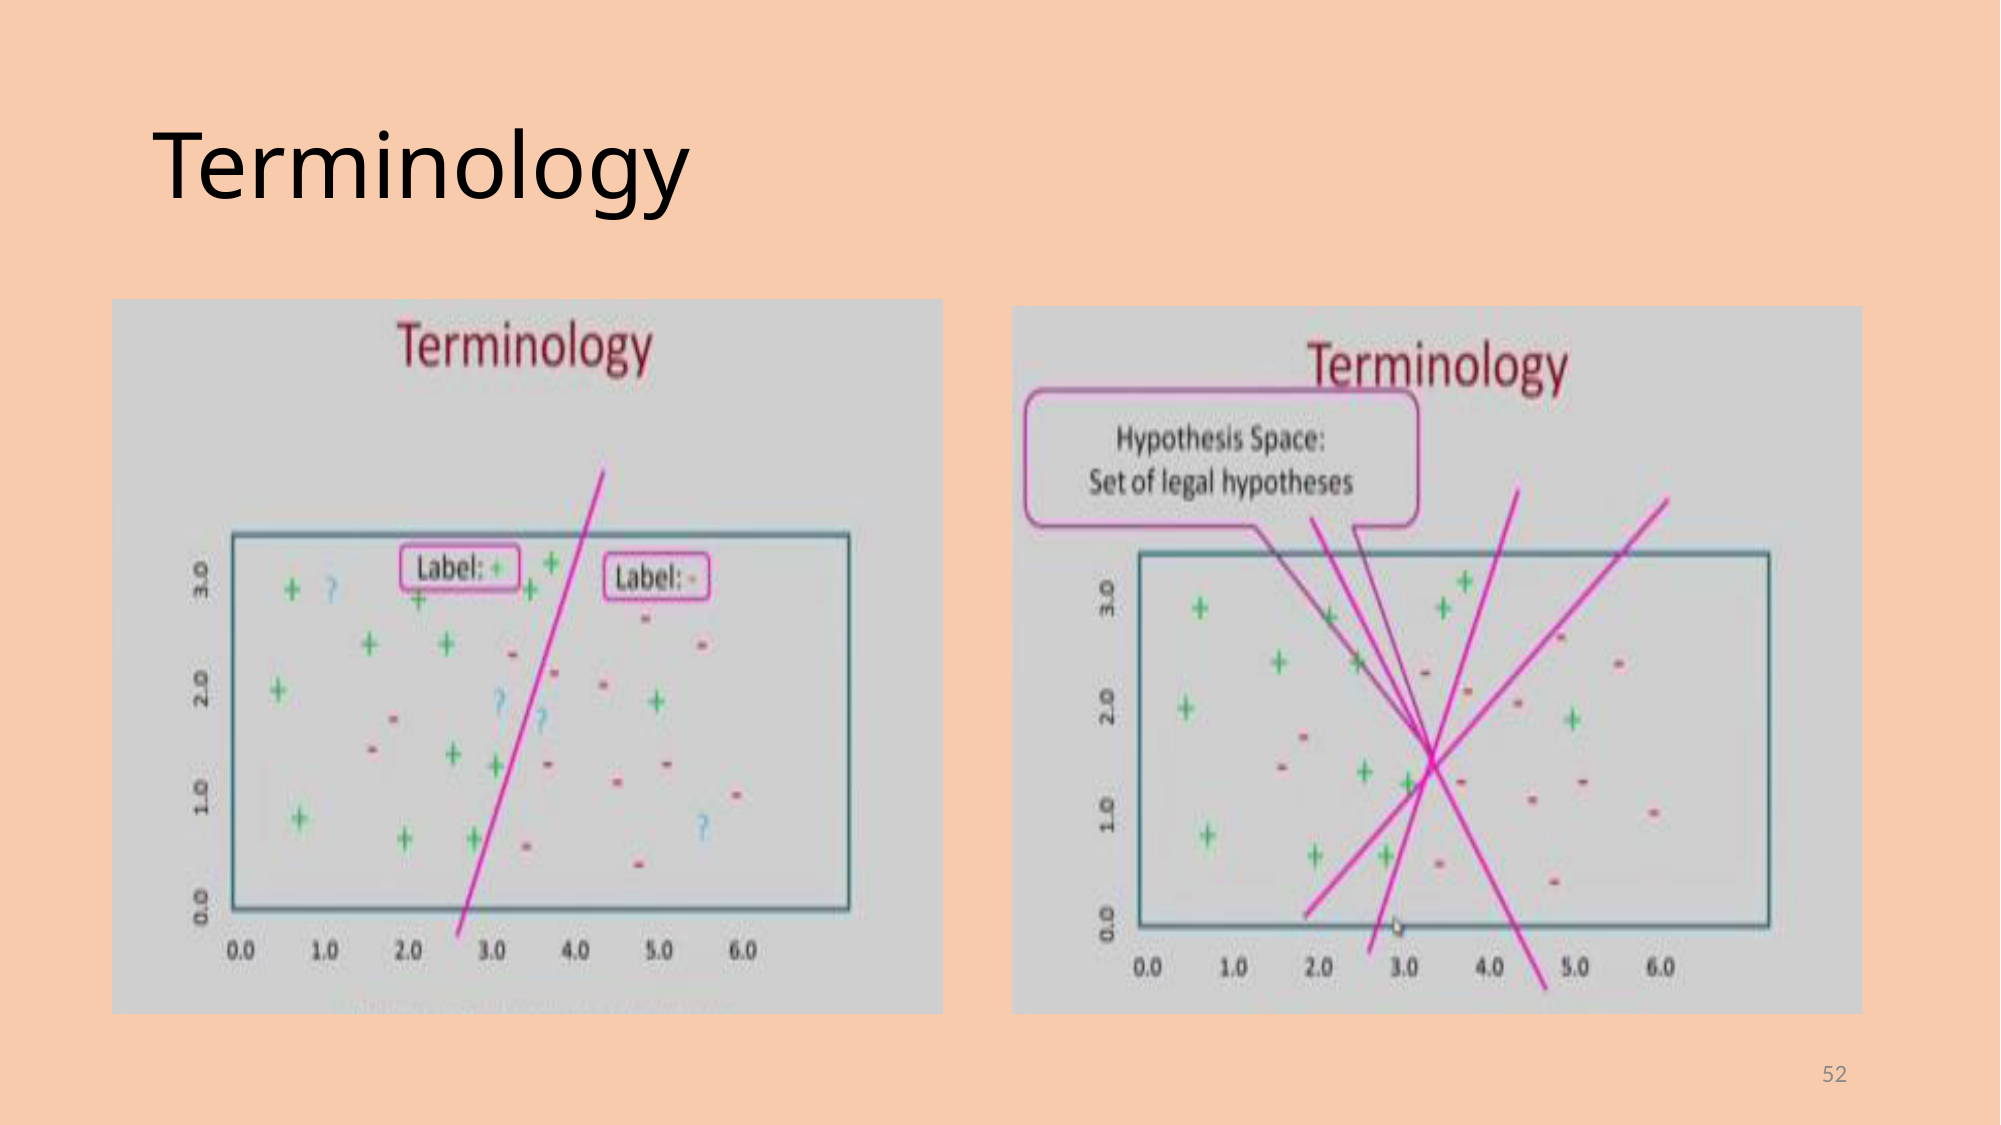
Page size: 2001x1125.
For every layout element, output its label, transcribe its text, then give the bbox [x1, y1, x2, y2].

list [1011, 306, 1863, 1014]
title Terminology [137, 59, 1863, 278]
slide_number 52 [1412, 1042, 1863, 1103]
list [111, 299, 943, 1014]
